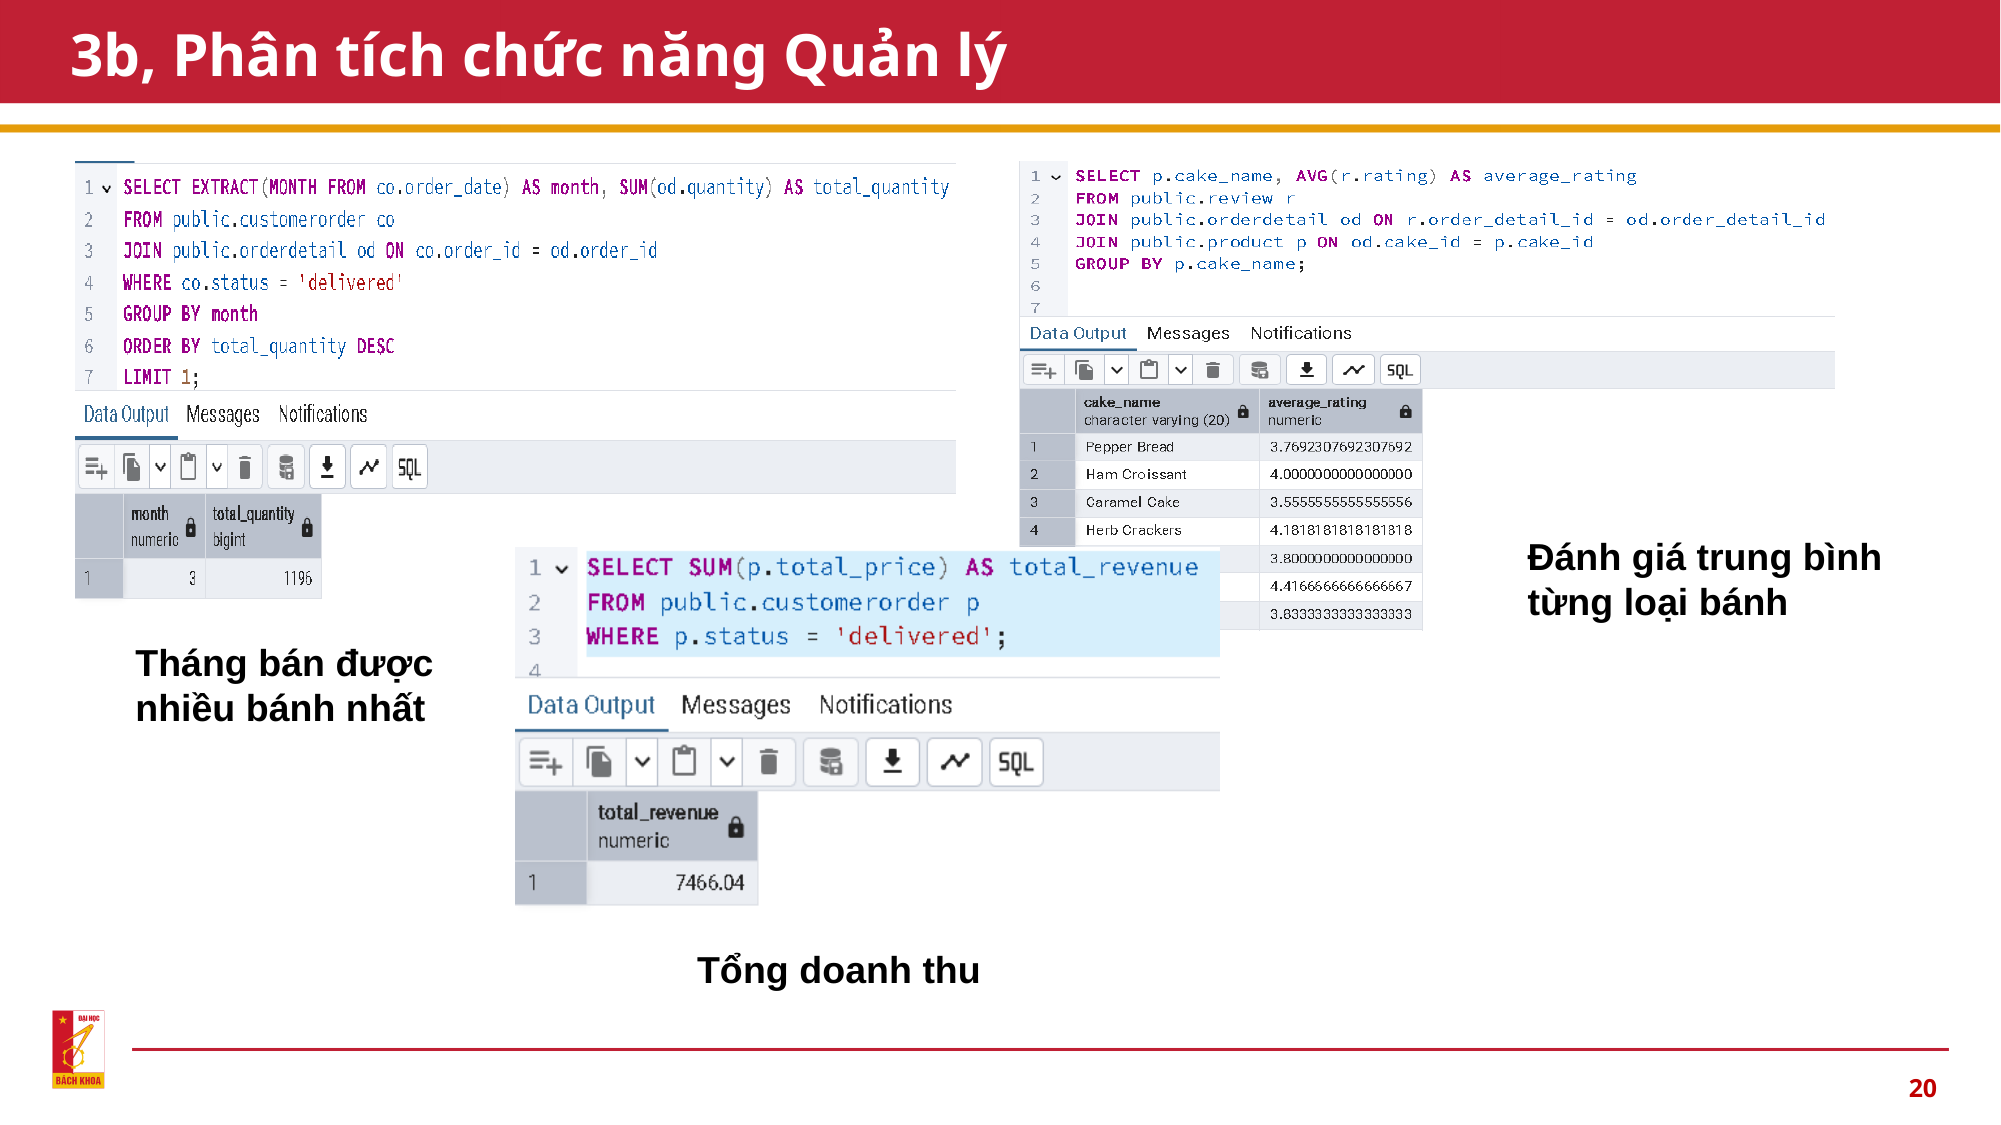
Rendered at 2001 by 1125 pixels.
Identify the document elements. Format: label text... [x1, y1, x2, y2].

slide_number 20 [1502, 1065, 1953, 1125]
text_box Đánh giá trung bình từng loại bánh [1835, 525, 1963, 631]
picture [0, 0, 2001, 1125]
text_box Tổng doanh thu [682, 938, 1427, 999]
title 3b, Phân tích chức năng Quản lý [55, 18, 1945, 90]
text_box Tháng bán được nhiều bánh nhất [120, 631, 515, 737]
